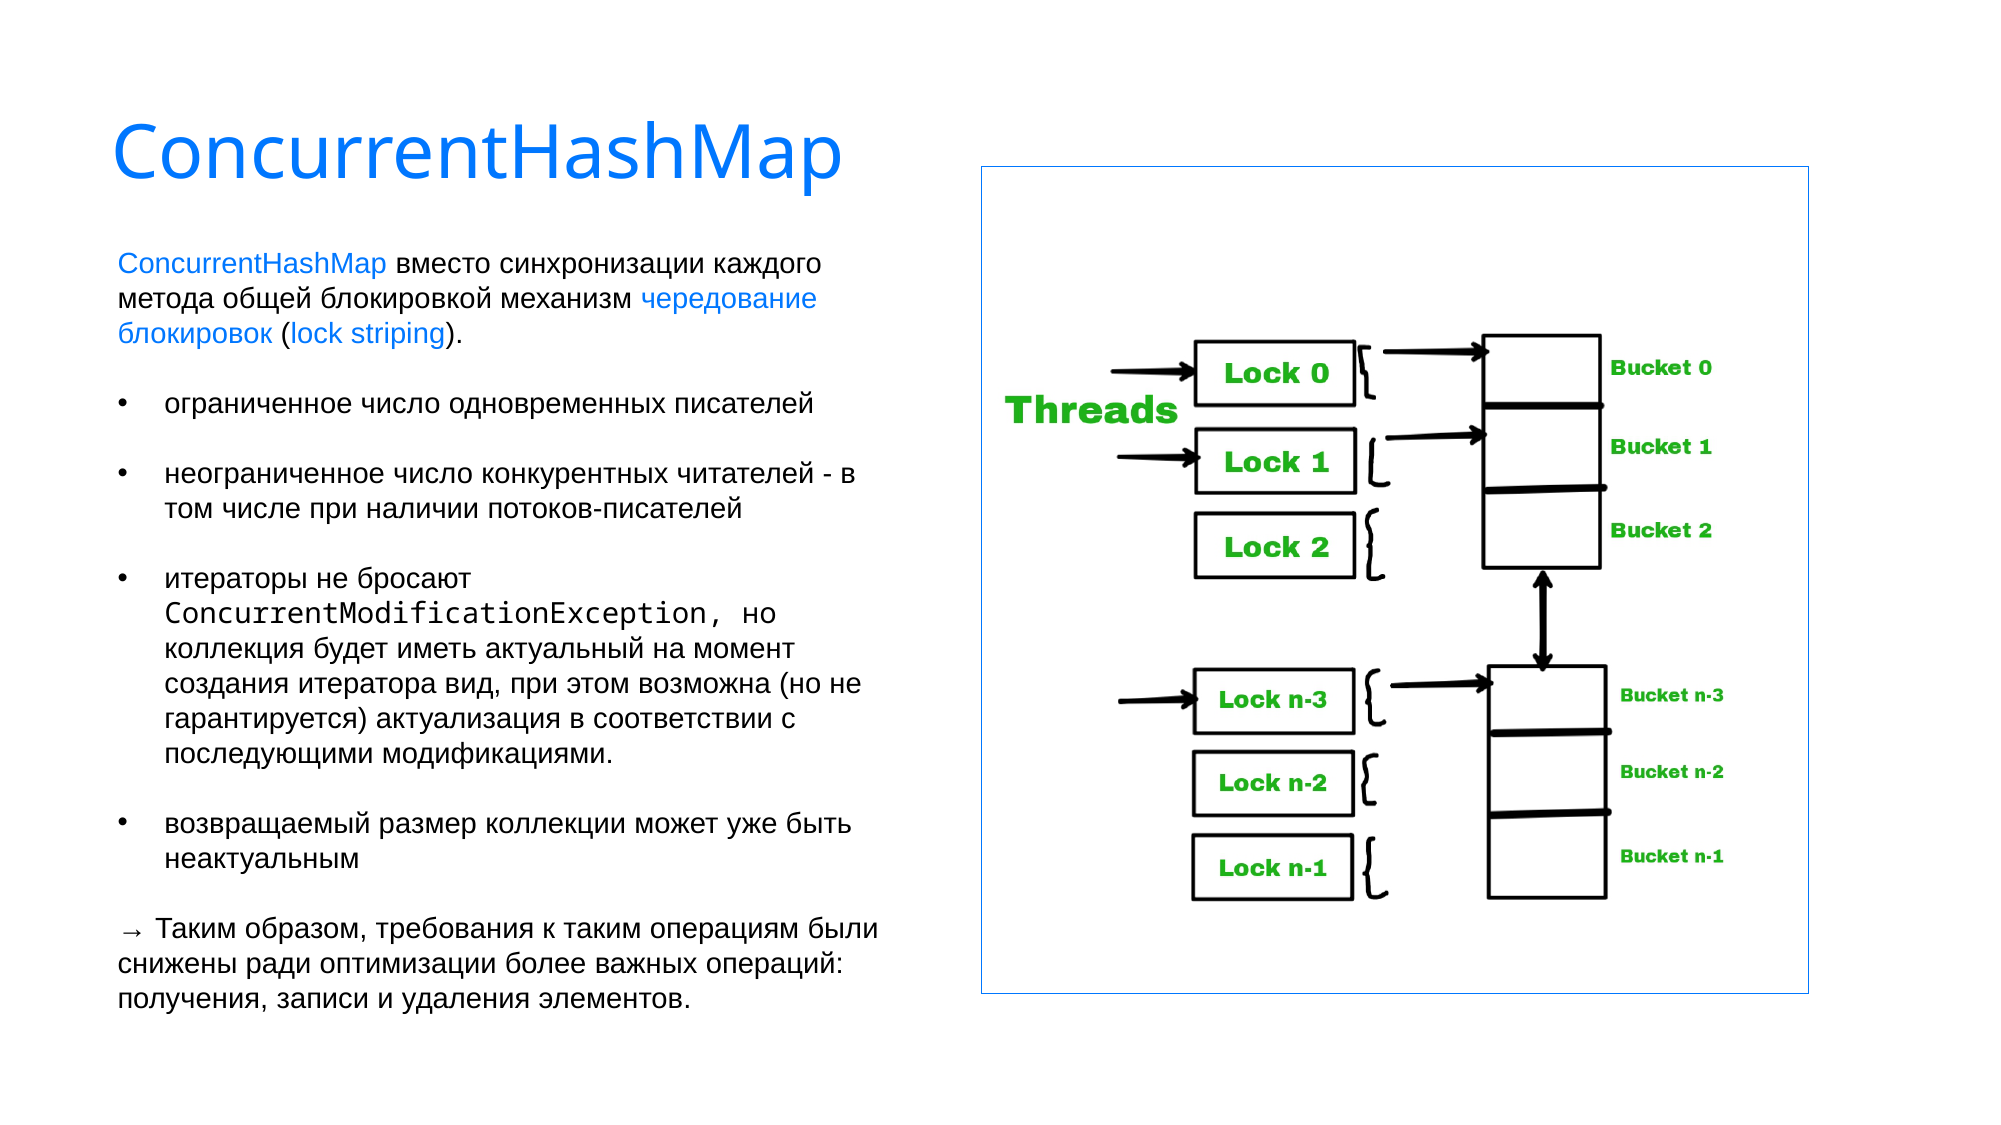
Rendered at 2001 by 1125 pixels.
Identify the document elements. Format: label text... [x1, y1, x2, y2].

title ConcurrentHashMap [111, 113, 1809, 220]
picture [980, 166, 1809, 994]
text_box ConcurrentHashMap вместо синхронизации каждого метода общей блокировкой механизм чередование блокировок (lock striping). ограниченное число одновременных писателей неограниченное число конкурентных читателей - в том числе при наличии потоков-писателей итераторы не бросают ConcurrentModificationException, но коллекция будет иметь актуальный на момент создания итератора вид, при этом возможна (но не гарантируется) актуализация в соответствии с последующими модификациями. возвращаемый размер коллекции может уже быть неактуальным → Таким образом, требования к таким операциям были снижены ради оптимизации более важных операций: получения, записи и удаления элементов. [102, 237, 912, 1022]
